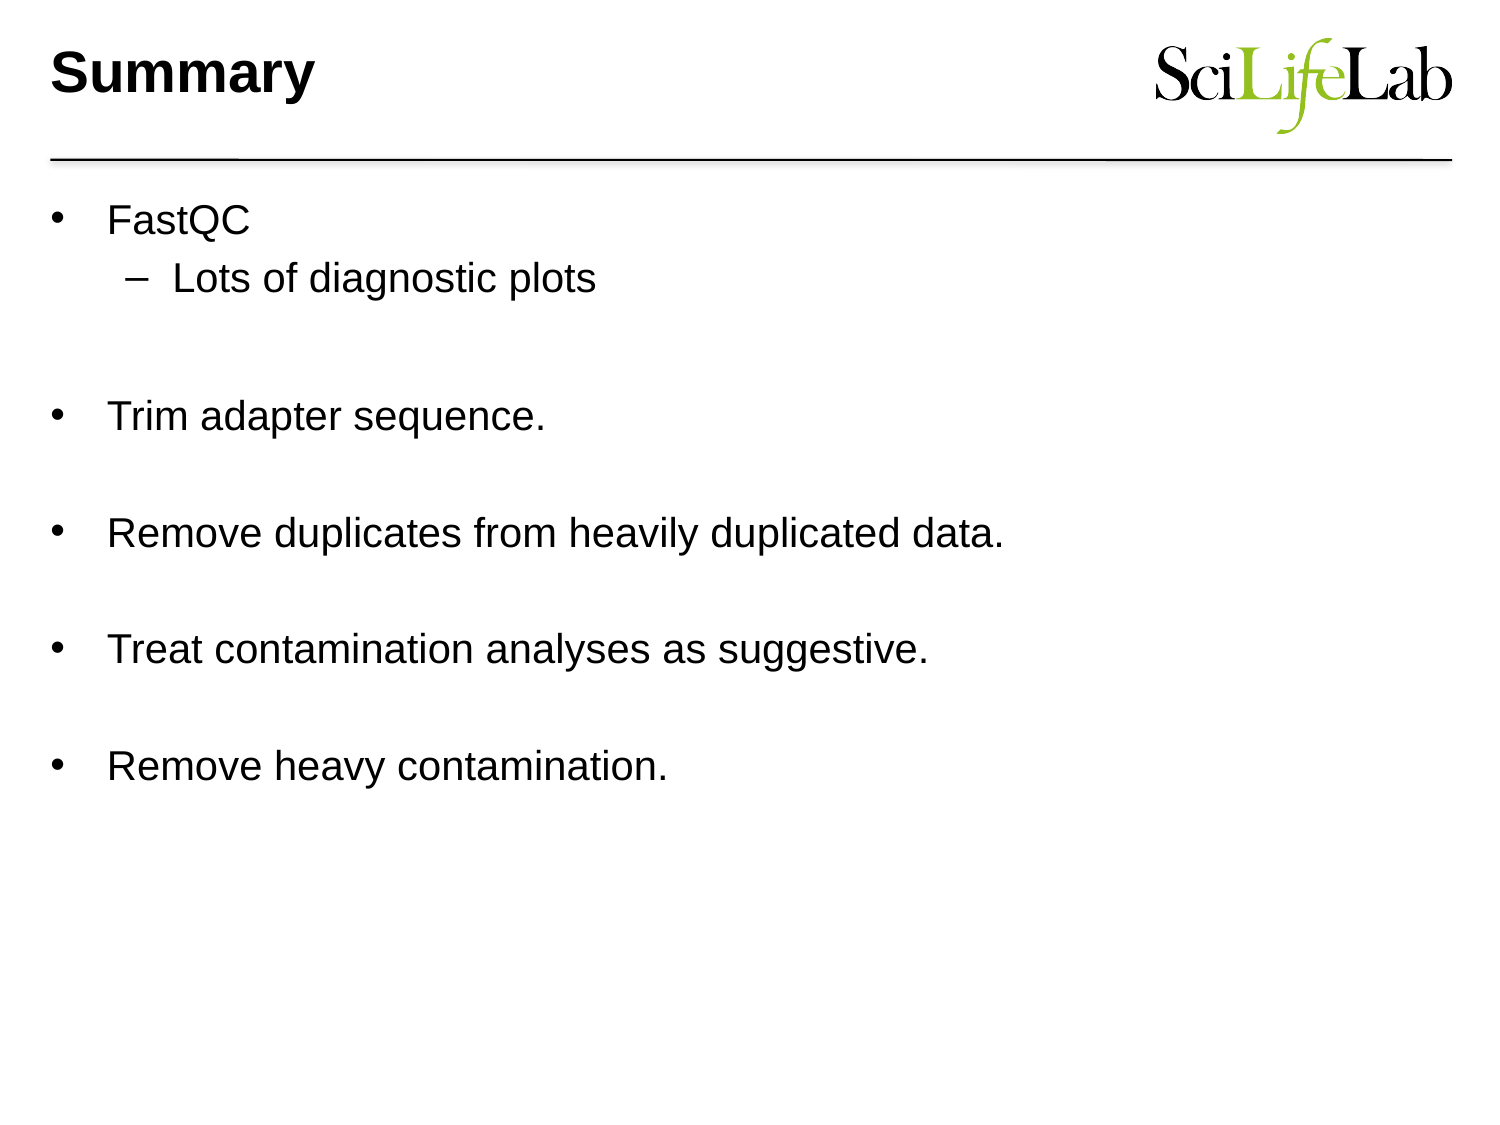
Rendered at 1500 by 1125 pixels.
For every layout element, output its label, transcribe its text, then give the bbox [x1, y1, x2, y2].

list FastQC Lots of diagnostic plots Trim adapter sequence. Remove duplicates from heavily duplicated data. Treat contamination analyses as suggestive. Remove heavy contamination. [50, 192, 1452, 1005]
title Summary [50, 34, 1452, 139]
